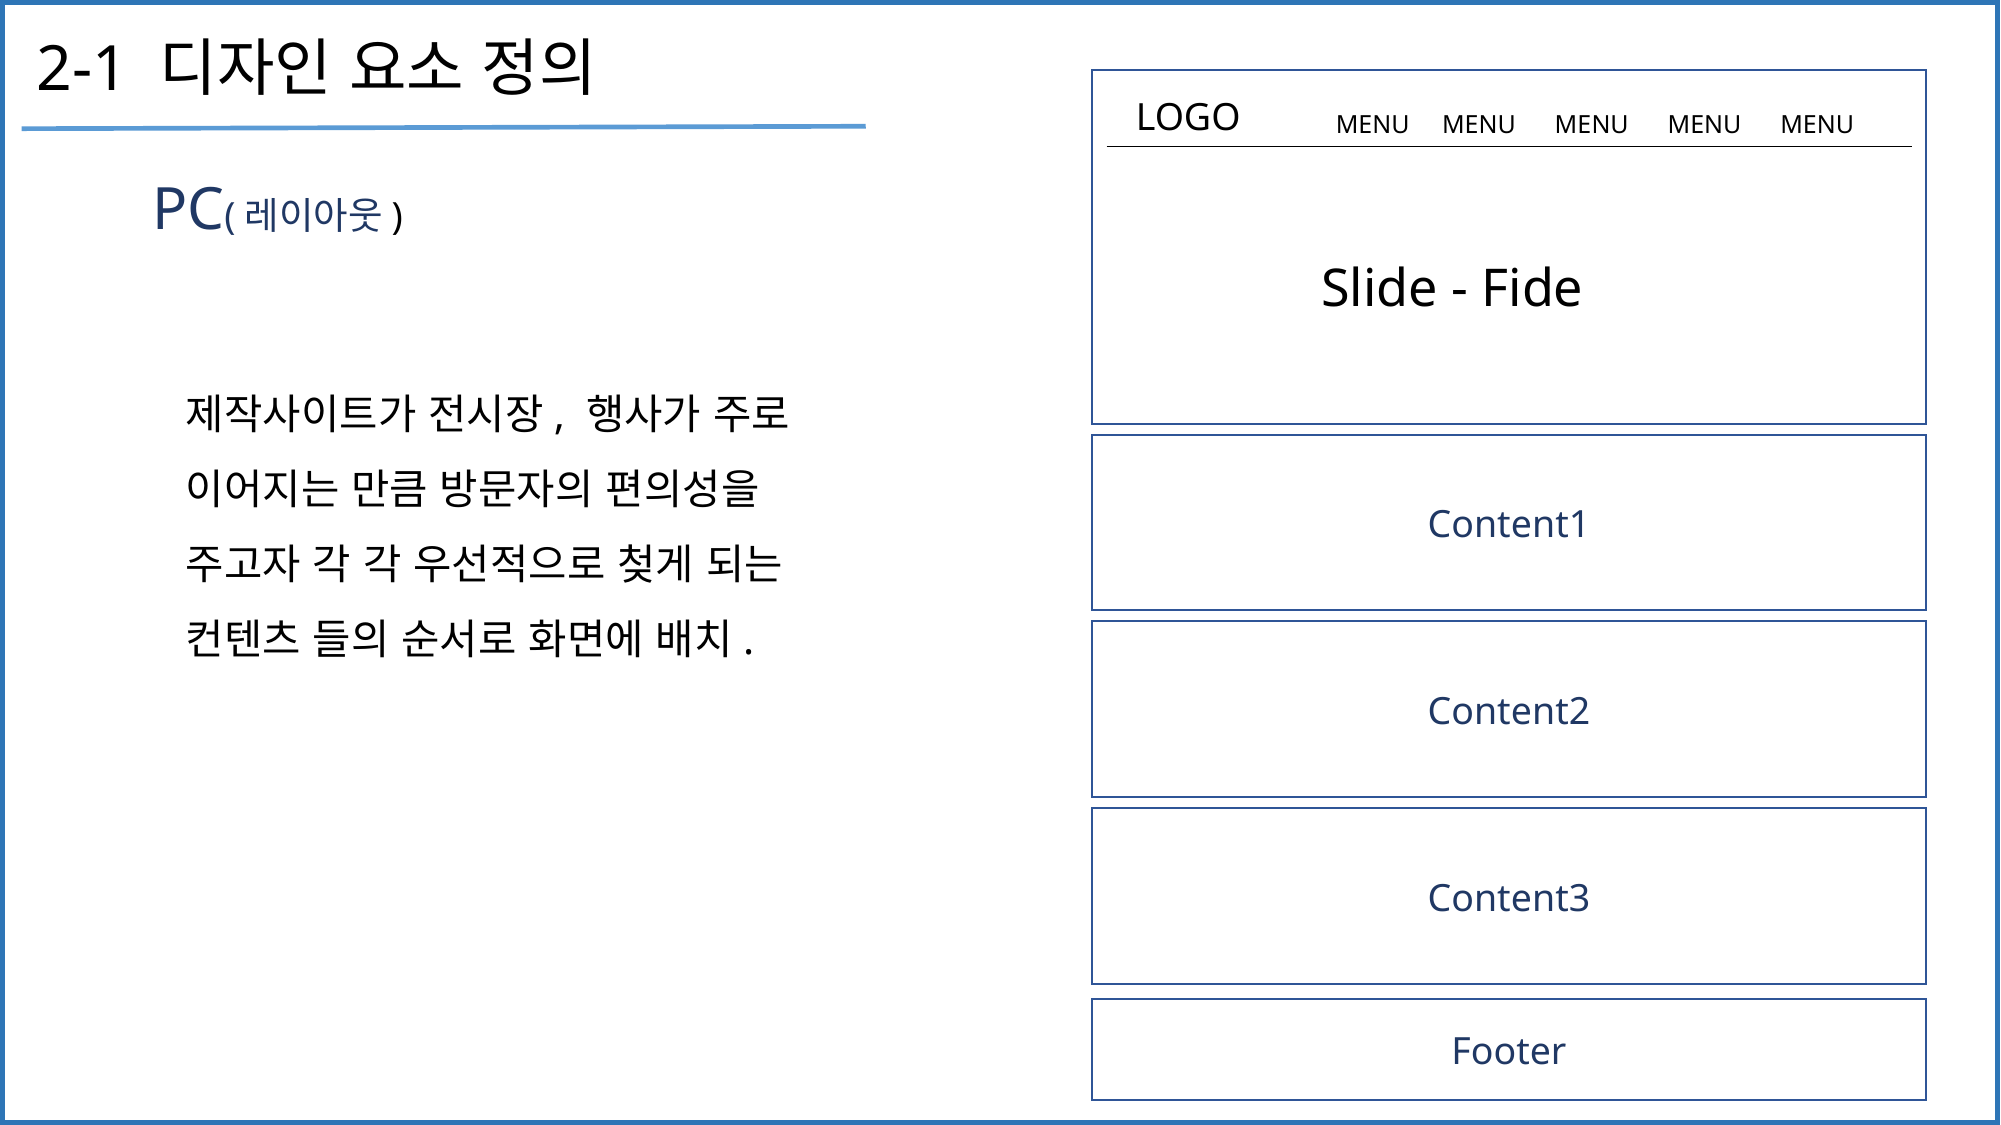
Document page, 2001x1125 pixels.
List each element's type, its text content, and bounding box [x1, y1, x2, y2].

text_box Slide - Fide [1306, 246, 1794, 325]
title 2-1 디자인 요소 정의 [21, 130, 695, 135]
text_box MENU MENU MENU MENU MENU [1321, 100, 2000, 146]
text_box Content2 [1091, 620, 1927, 798]
text_box [0, 0, 2000, 1125]
text_box Content3 [1091, 807, 1927, 985]
text_box Footer [1091, 998, 1927, 1101]
text_box [1091, 69, 1927, 425]
title 2-1 디자인 요소 정의 [21, 6, 695, 126]
text_box 제작사이트가 전시장, 행사가 주로 이어지는 만큼 방문자의 편의성을 주고자 각 각 우선적으로 첮게 되는 컨텐츠 들의 순서로 화면에 배치. [170, 355, 874, 670]
text_box Content1 [1091, 434, 1927, 611]
text_box LOGO [1121, 85, 1322, 146]
list PC(레이아웃) [137, 171, 511, 270]
